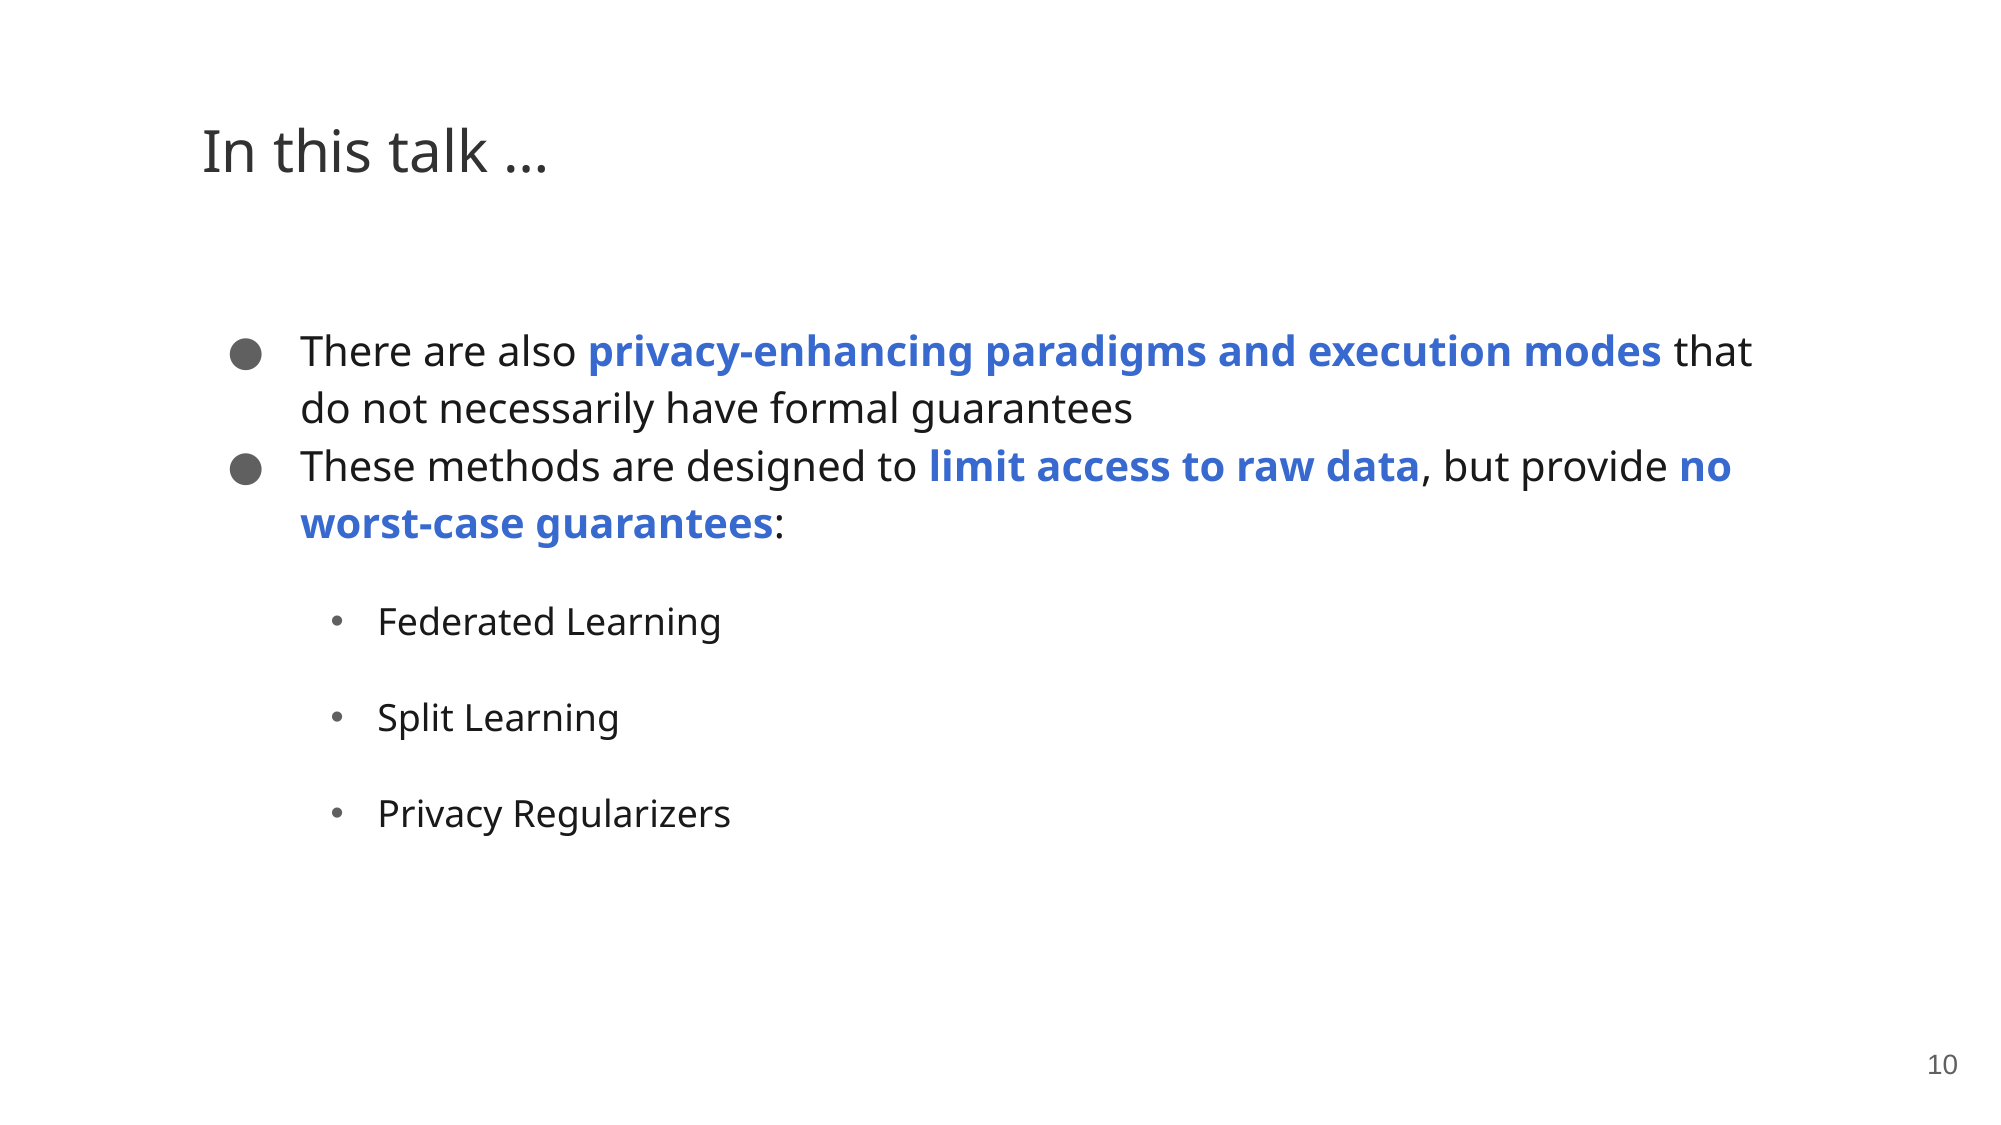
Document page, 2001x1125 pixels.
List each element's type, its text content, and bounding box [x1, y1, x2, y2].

slide_number 10 [1853, 1019, 1974, 1106]
title In this talk … [202, 114, 1790, 190]
list There are also privacy-enhancing paradigms and execution modes that do not necessarily have formal guarantees These methods are designed to limit access to raw data, but provide no worst-case guarantees: Federated Learning Split Learning Privacy Regularizers [200, 316, 1804, 965]
